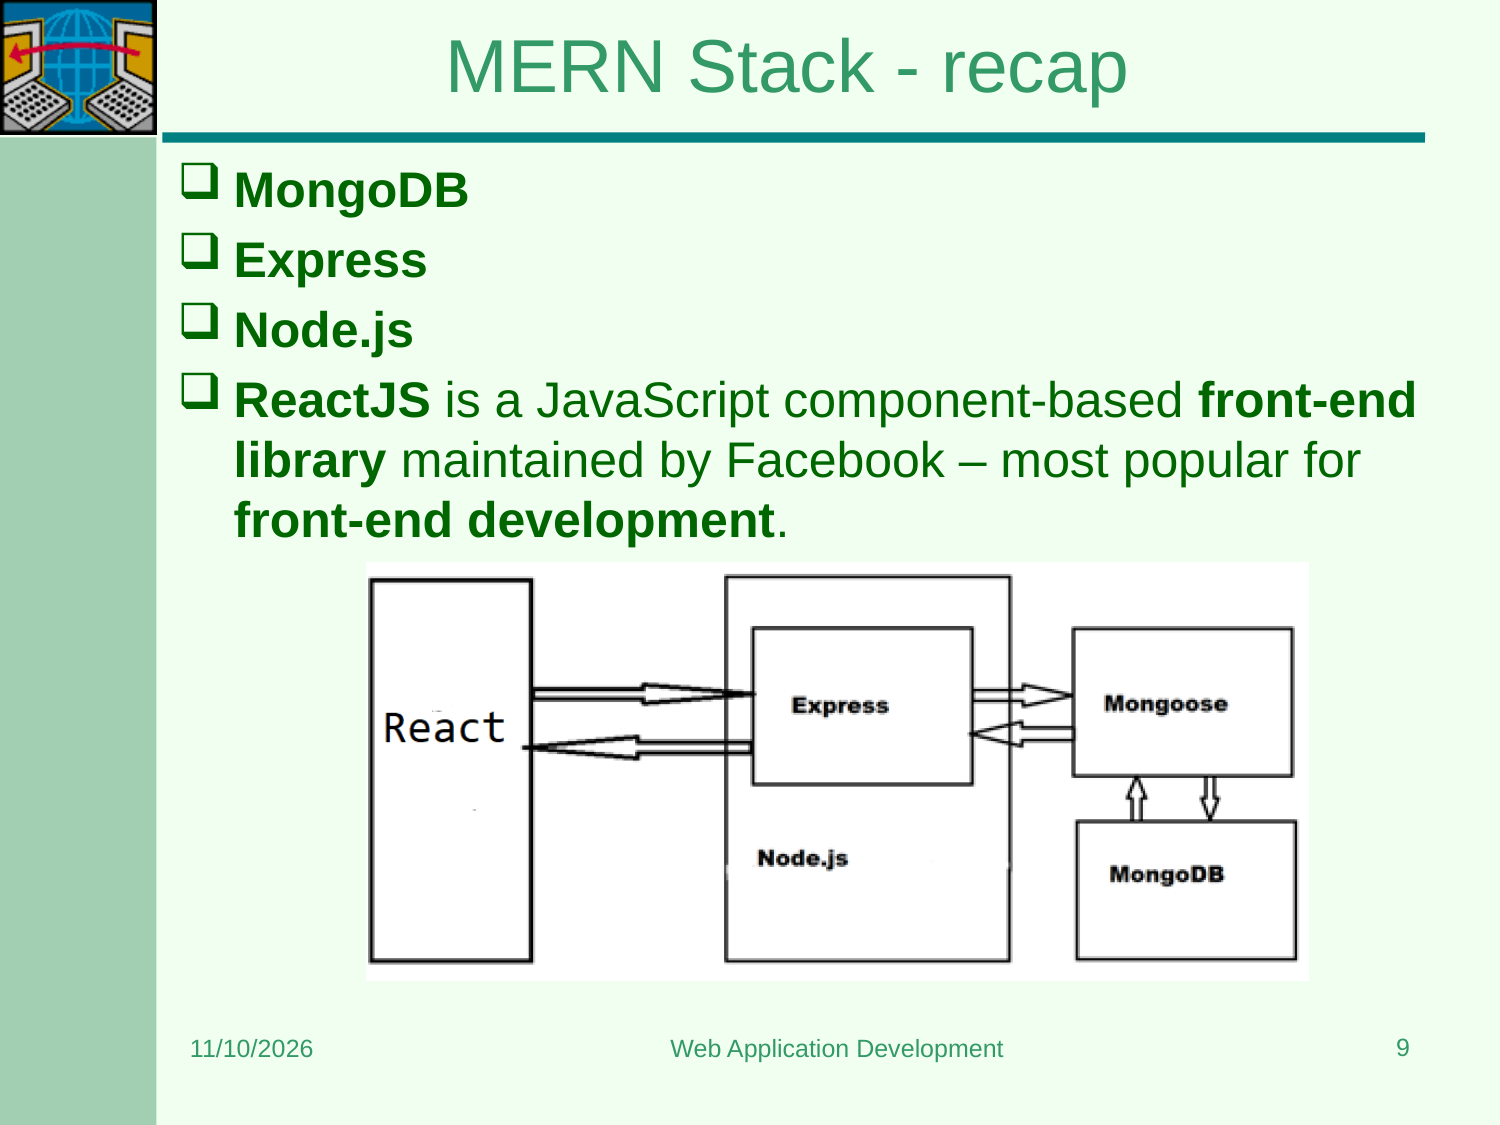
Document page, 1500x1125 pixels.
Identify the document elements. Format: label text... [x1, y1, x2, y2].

list MongoDB Express Node.js ReactJS is a JavaScript component-based front-end library maintained by Facebook – most popular for front-end development. [162, 149, 1488, 1013]
slide_number 9 [1237, 1024, 1426, 1103]
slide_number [174, 1024, 438, 1104]
footer Web Application Development [462, 1024, 1213, 1104]
picture [366, 562, 1309, 981]
title MERN Stack - recap [150, 0, 1425, 125]
picture [0, 0, 157, 135]
